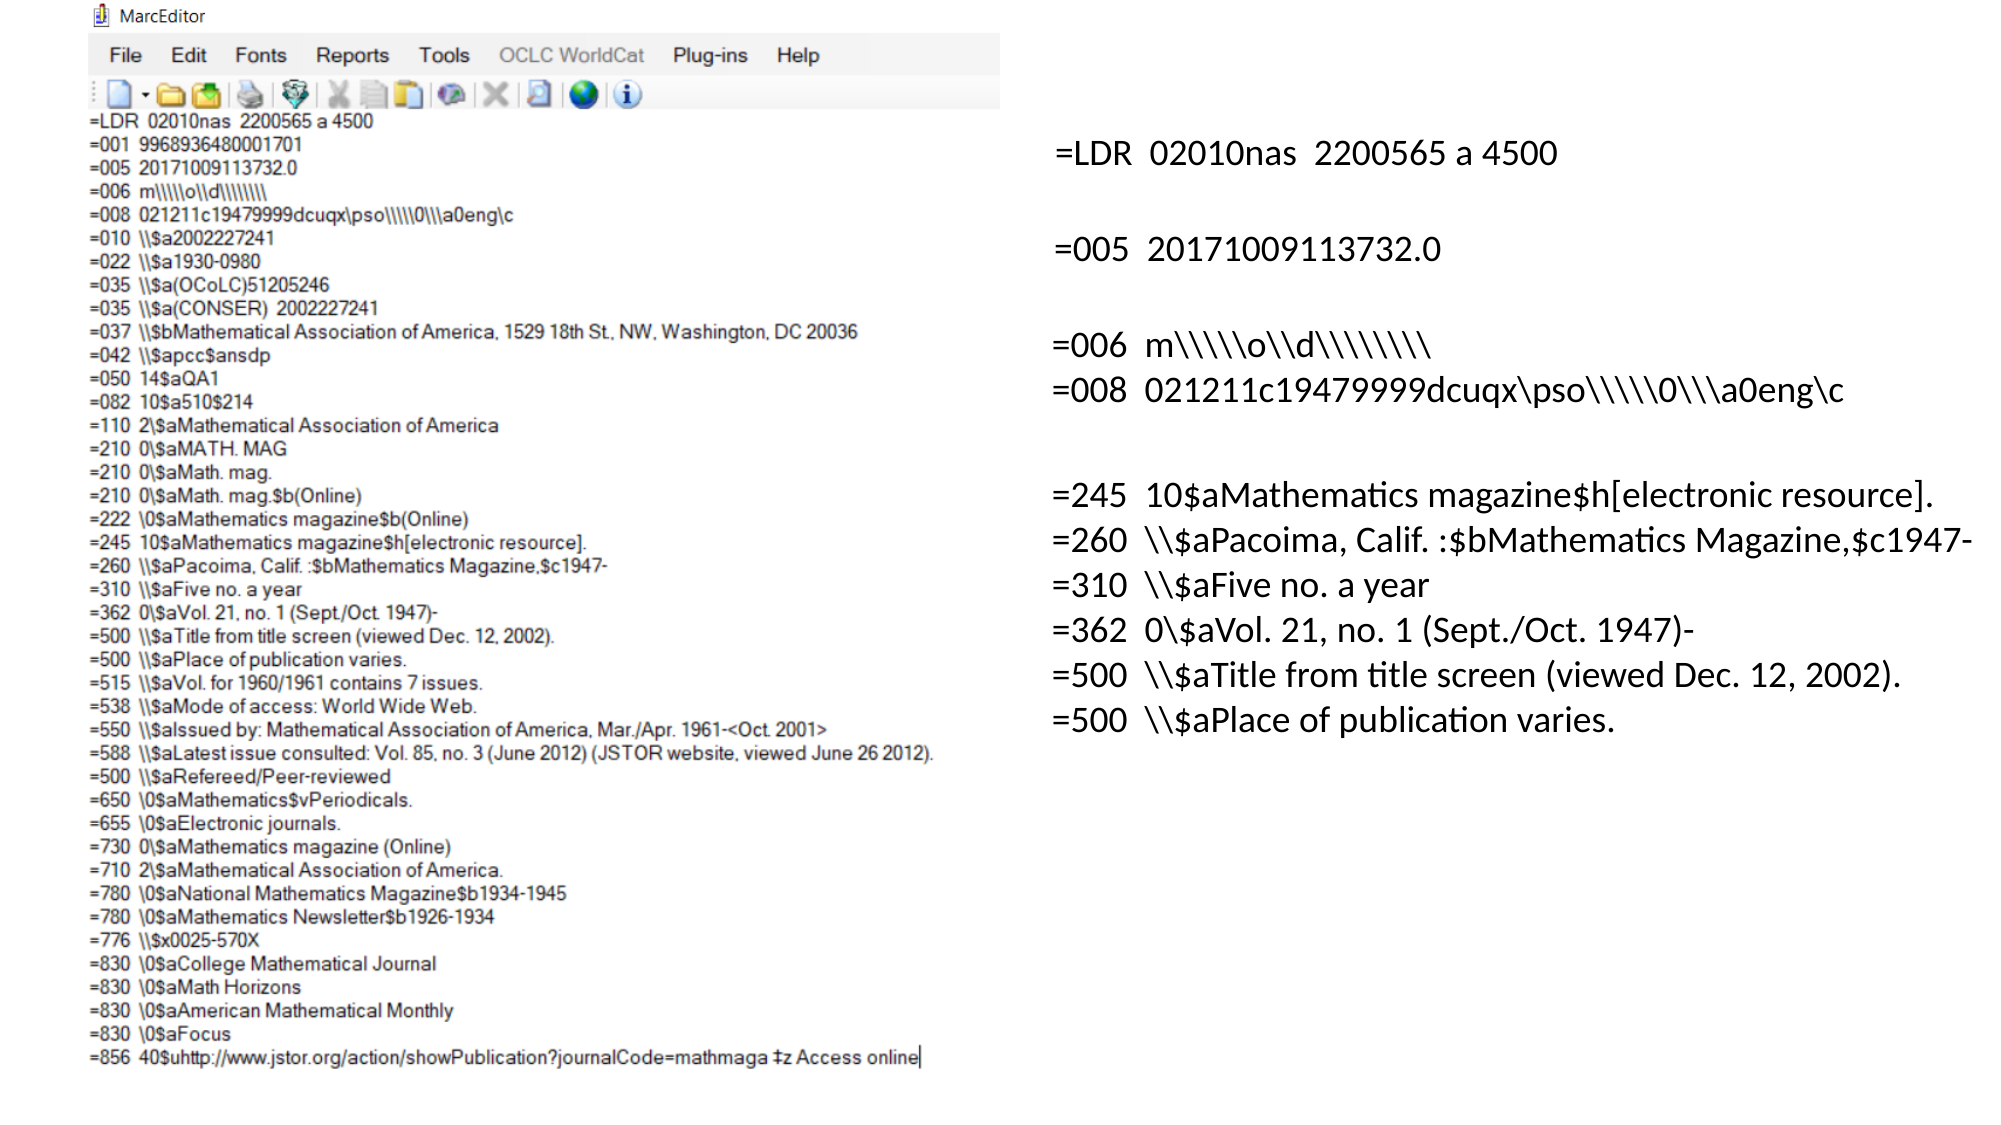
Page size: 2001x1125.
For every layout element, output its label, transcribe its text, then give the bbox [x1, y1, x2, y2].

text_box =005 20171009113732.0 [1039, 216, 1457, 277]
text_box =245 10$aMathematics magazine$h[electronic resource]. =260 \\$aPacoima, Calif. :$bMathematics Magazine,$c1947- =310 \\$aFive no. a year =362 0\$aVol. 21, no. 1 (Sept./Oct. 1947)- =500 \\$aTitle from title screen (viewed Dec. 12, 2002). =500 \\$aPlace of publication varies. [1037, 462, 2000, 747]
text_box =006 m\\\\\o\\d\\\\\\\\ =008 021211c19479999dcuqx\pso\\\\\0\\\a0eng\c [1037, 312, 2000, 418]
text_box =LDR 02010nas 2200565 a 4500 [1040, 120, 1574, 181]
picture [88, 0, 1000, 1125]
